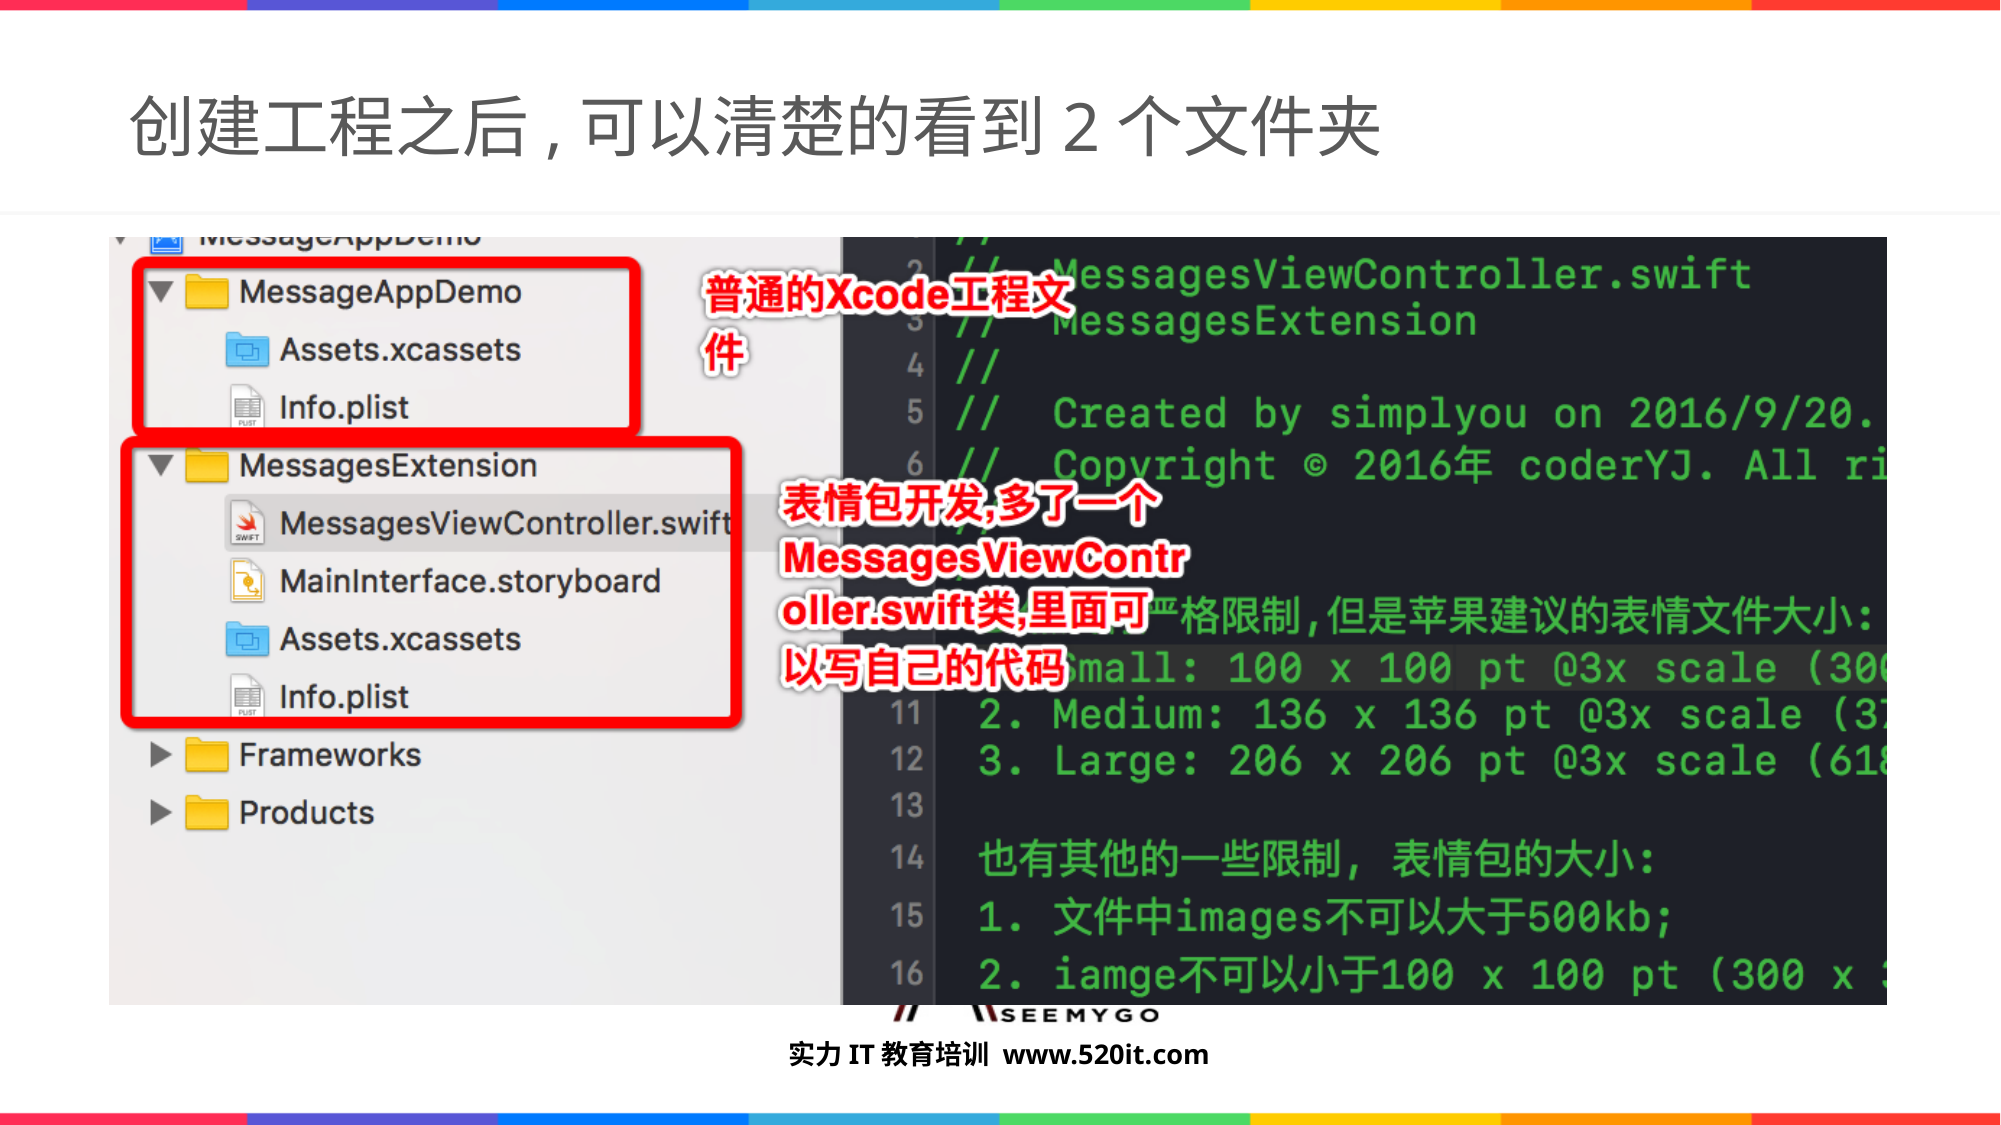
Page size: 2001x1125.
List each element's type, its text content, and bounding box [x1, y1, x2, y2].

picture [0, 0, 2001, 1125]
title 创建工程之后,可以清楚的看到2个文件夹 [113, 77, 1892, 214]
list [108, 237, 1888, 1006]
